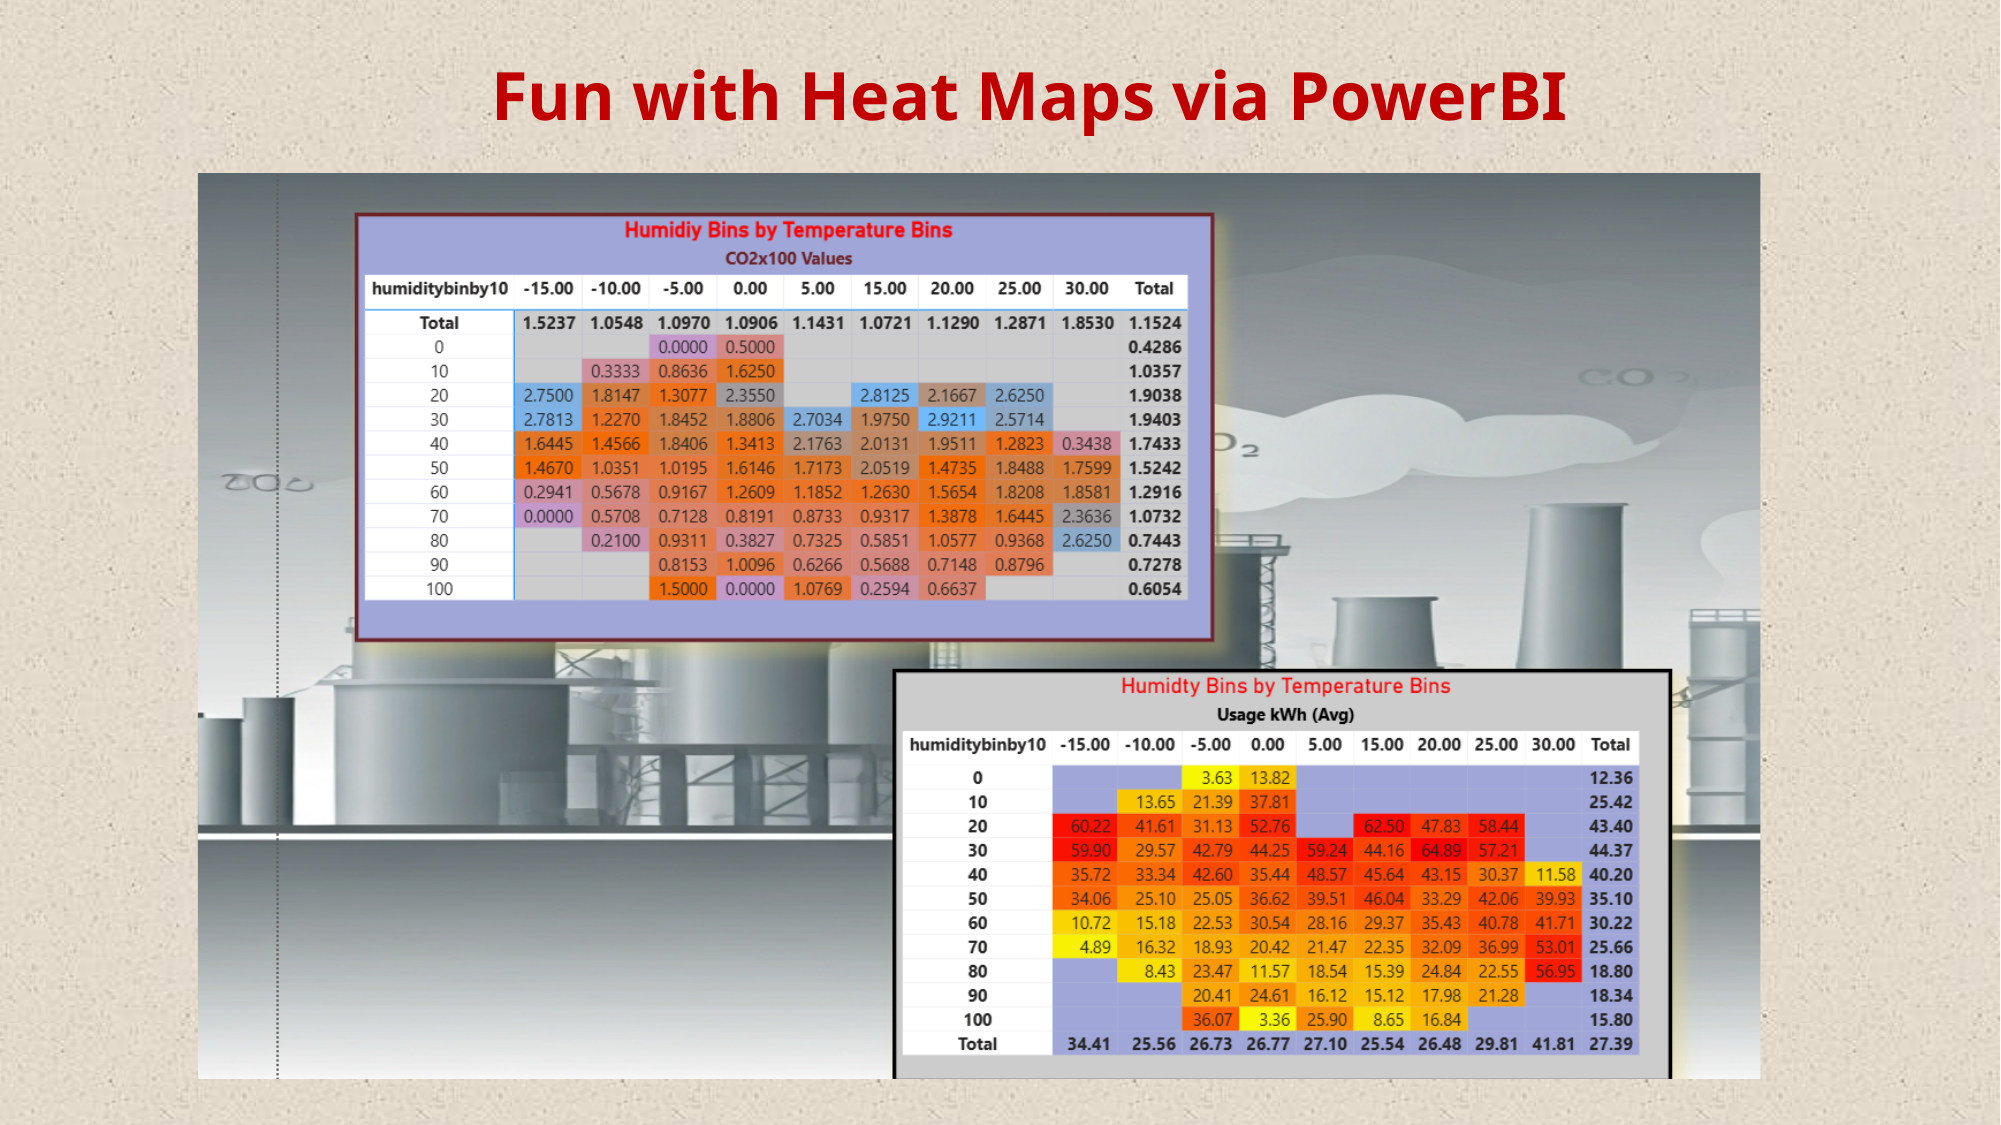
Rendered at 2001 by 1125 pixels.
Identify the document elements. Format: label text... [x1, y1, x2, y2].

picture [0, 0, 2001, 1125]
text_box Fun with Heat Maps via PowerBI [476, 46, 1677, 142]
